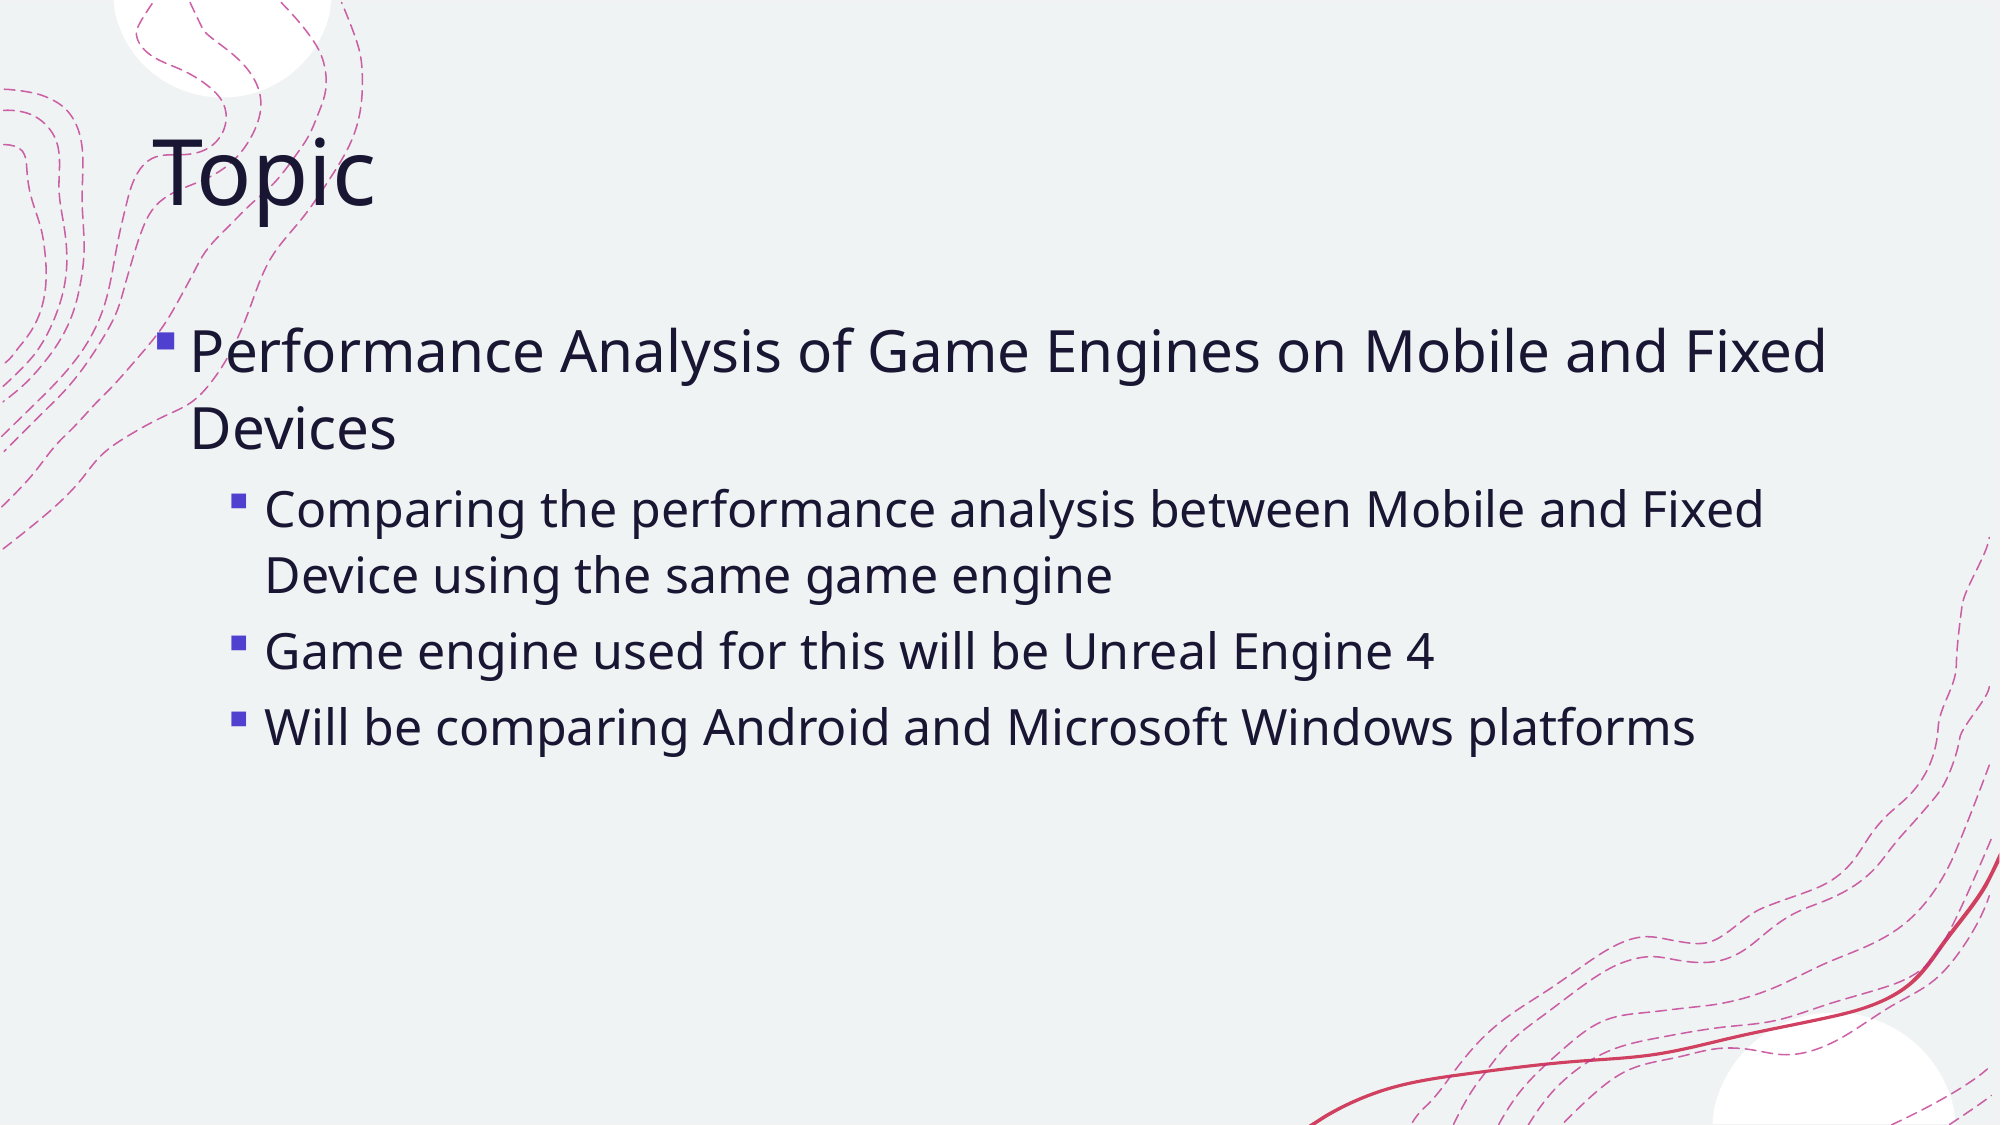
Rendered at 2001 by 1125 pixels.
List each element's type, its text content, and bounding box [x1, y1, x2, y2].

list Performance Analysis of Game Engines on Mobile and Fixed Devices Comparing the performance analysis between Mobile and Fixed Device using the same game engine Game engine used for this will be Unreal Engine 4 Will be comparing Android and Microsoft Windows platforms [137, 299, 1863, 1014]
title Topic [137, 59, 1863, 278]
